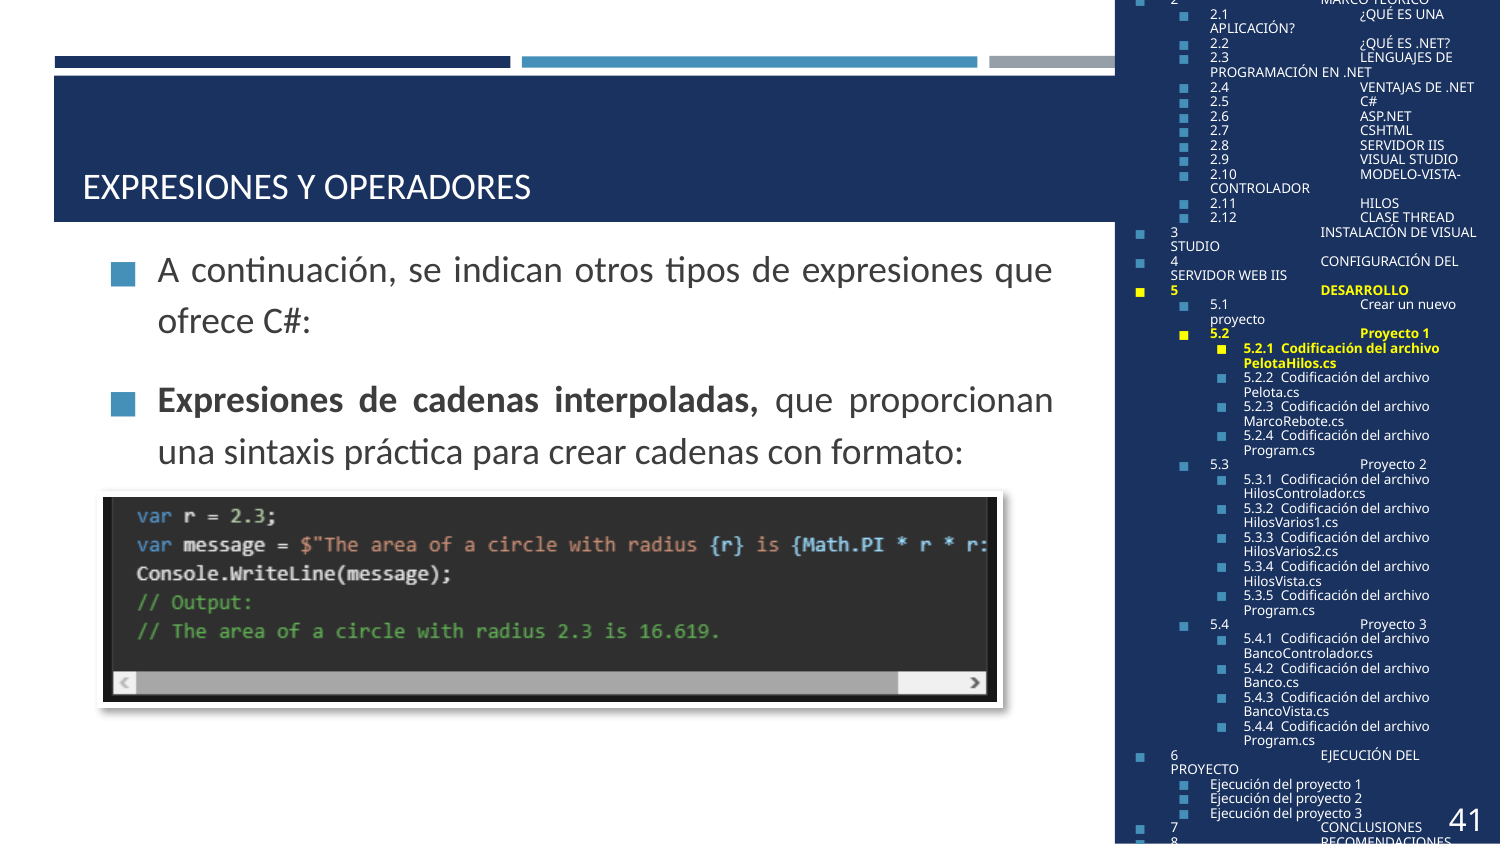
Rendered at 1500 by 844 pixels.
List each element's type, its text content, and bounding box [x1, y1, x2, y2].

picture [103, 496, 997, 703]
title EXPRESIONES Y OPERADORES [71, 87, 1121, 213]
text_box 1 OBJETIVOS 2 MARCO TEÓRICO 2.1 ¿QUÉ ES UNA APLICACIÓN? 2.2 ¿QUÉ ES .NET? 2.3 LENGUAJES DE PROGRAMACIÓN EN .NET 2.4 VENTAJAS DE .NET 2.5 C# 2.6 ASP.NET 2.7 CSHTML 2.8 SERVIDOR IIS 2.9 VISUAL STUDIO 2.10 MODELO-VISTA-CONTROLADOR 2.11 HILOS 2.12 CLASE THREAD 3 INSTALACIÓN DE VISUAL STUDIO 4 CONFIGURACIÓN DEL SERVIDOR WEB IIS 5 DESARROLLO 5.1 Crear un nuevo proyecto 5.2 Proyecto 1 5.2.1 Codificación del archivo PelotaHilos.cs 5.2.2 Codificación del archivo Pelota.cs 5.2.3 Codificación del archivo MarcoRebote.cs 5.2.4 Codificación del archivo Program.cs 5.3 Proyecto 2 5.3.1 Codificación del archivo HilosControlador.cs 5.3.2 Codificación del archivo HilosVarios1.cs 5.3.3 Codificación del archivo HilosVarios2.cs 5.3.4 Codificación del archivo HilosVista.cs 5.3.5 Codificación del archivo Program.cs 5.4 Proyecto 3 5.4.1 Codificación del archivo BancoControlador.cs 5.4.2 Codificación del archivo Banco.cs 5.4.3 Codificación del archivo BancoVista.cs 5.4.4 Codificación del archivo Program.cs 6 EJECUCIÓN DEL PROYECTO Ejecución del proyecto 1 Ejecución del proyecto 2 Ejecución del proyecto 3 7 CONCLUSIONES 8 RECOMENDACIONES 9 BIBLIOGRAFÍA [1121, 30, 1500, 814]
text_box [1114, 213, 1437, 844]
text_box [1114, 0, 1500, 87]
text_box 41 [1437, 814, 1500, 844]
list A continuación, se indican otros tipos de expresiones que ofrece C#: Expresiones de cadenas interpoladas, que proporcionan una sintaxis práctica para crear cadenas con formato: [71, 300, 1066, 410]
